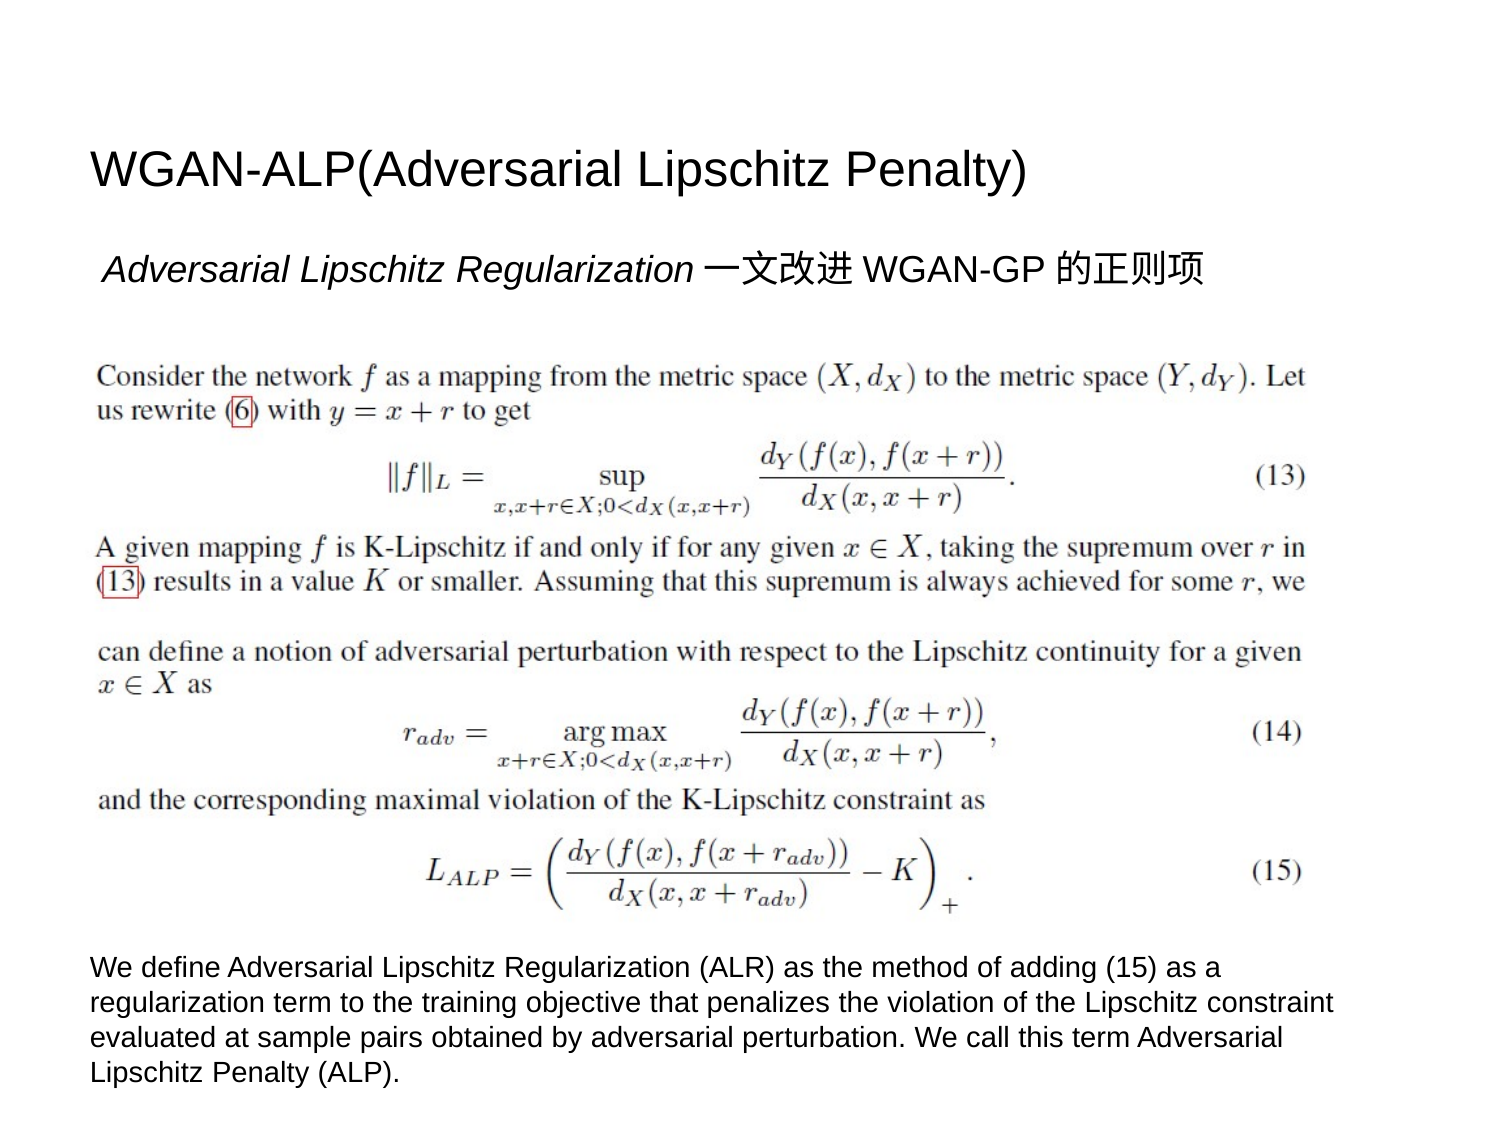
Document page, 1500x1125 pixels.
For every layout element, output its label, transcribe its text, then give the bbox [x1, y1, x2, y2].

picture [74, 612, 1326, 947]
title WGAN-ALP(Adversarial Lipschitz Penalty) [75, 110, 1425, 223]
text_box We define Adversarial Lipschitz Regularization (ALR) as the method of adding (15) as a regularization term to the training objective that penalizes the violation of the Lipschitz constraint evaluated at sample pairs obtained by adversarial perturbation. We call this term Adversarial Lipschitz Penalty (ALP). [75, 940, 1388, 1096]
text_box Adversarial Lipschitz Regularization一文改进WGAN-GP的正则项 [87, 237, 1300, 298]
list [74, 360, 1338, 665]
